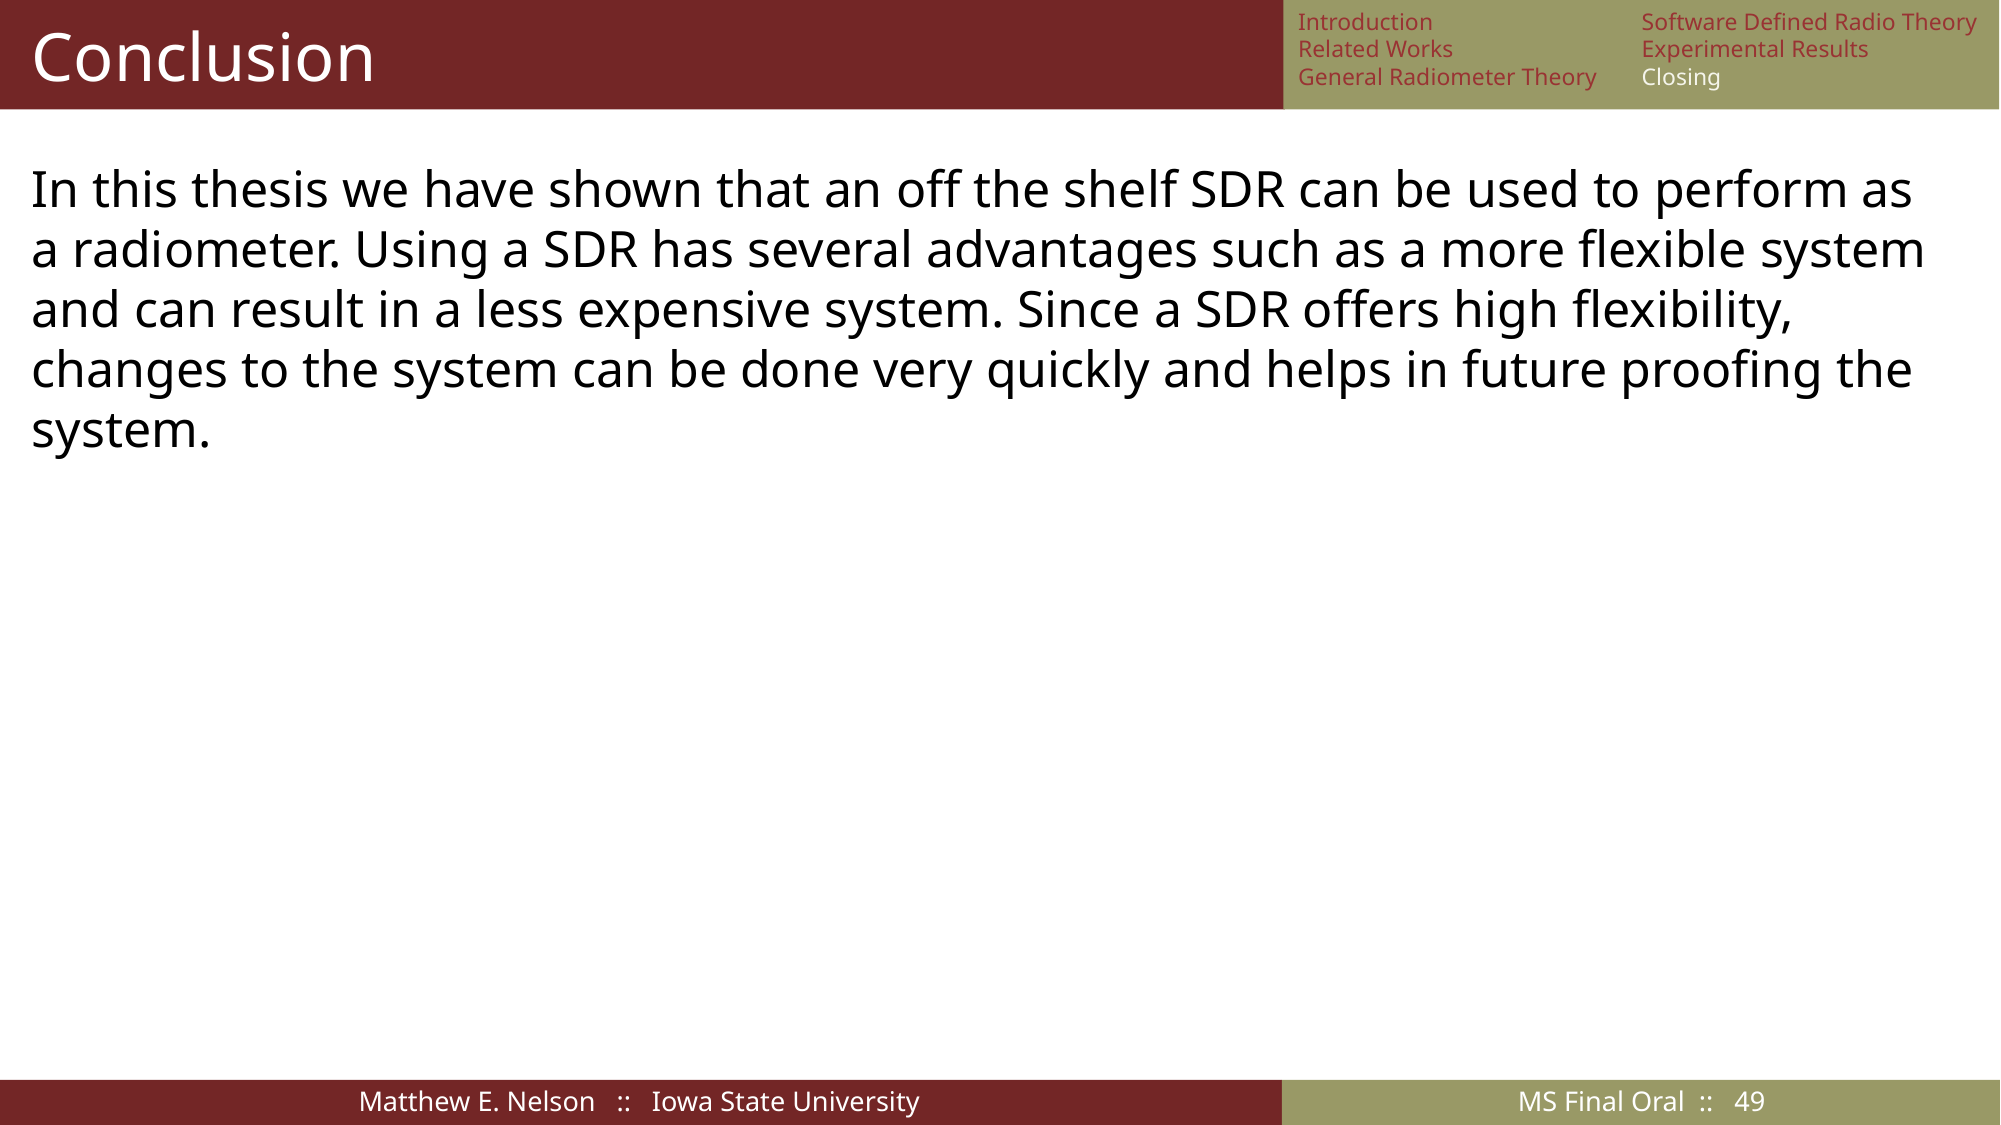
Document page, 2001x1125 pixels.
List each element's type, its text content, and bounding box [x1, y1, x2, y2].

text_box Introduction Related Works General Radiometer Theory Software Defined Radio Theory Experimental Results Closing [1283, 0, 2000, 110]
title Conclusion [16, 0, 1283, 110]
list In this thesis we have shown that an off the shelf SDR can be used to perform as a radiometer. Using a SDR has several advantages such as a more flexible system and can result in a less expensive system. Since a SDR offers high flexibility, changes to the system can be done very quickly and helps in future proofing the system. [16, 149, 1950, 1063]
